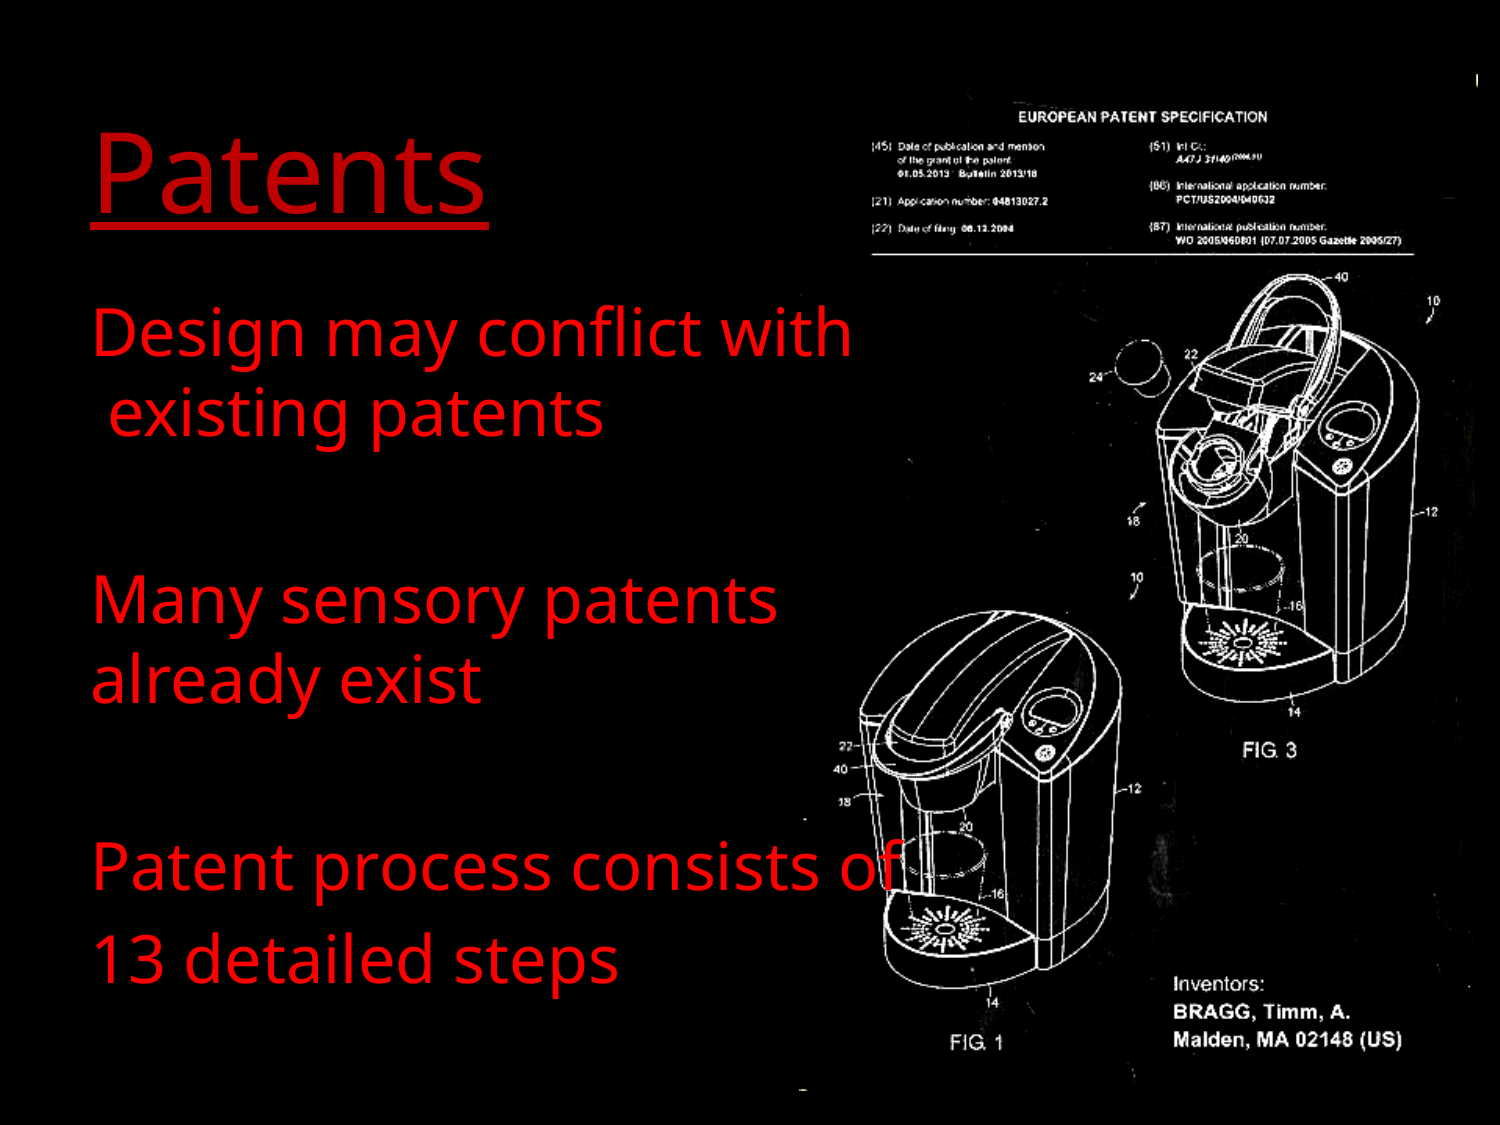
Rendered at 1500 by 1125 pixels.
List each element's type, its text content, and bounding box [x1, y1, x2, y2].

picture [799, 74, 1479, 1091]
title Patents [75, 75, 797, 263]
list Design may conflict with existing patents Many sensory patents already exist Patent process consists of 13 detailed steps [75, 282, 794, 1025]
